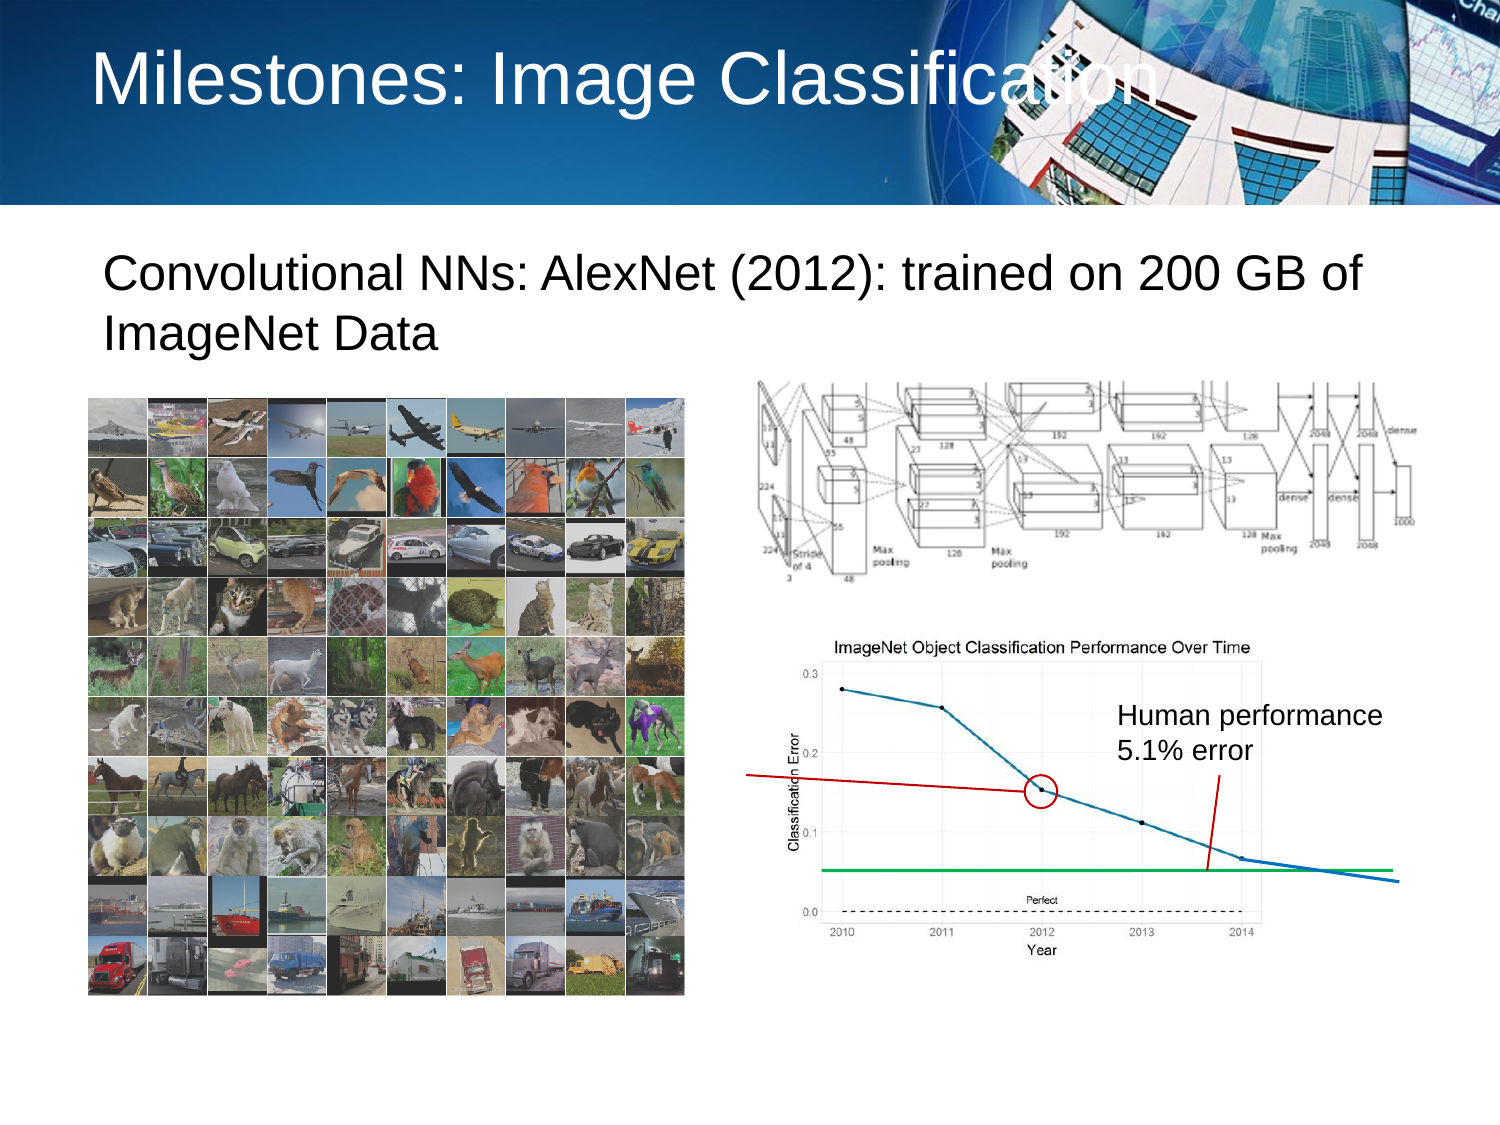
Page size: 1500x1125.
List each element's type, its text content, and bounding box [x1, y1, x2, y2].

text_box Convolutional NNs: AlexNet (2012): trained on 200 GB of ImageNet Data [87, 162, 1438, 1025]
title Milestones: Image Classification [75, 0, 1425, 150]
picture [746, 360, 1431, 589]
picture [87, 397, 685, 996]
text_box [746, 628, 1400, 967]
picture [0, 0, 1500, 205]
